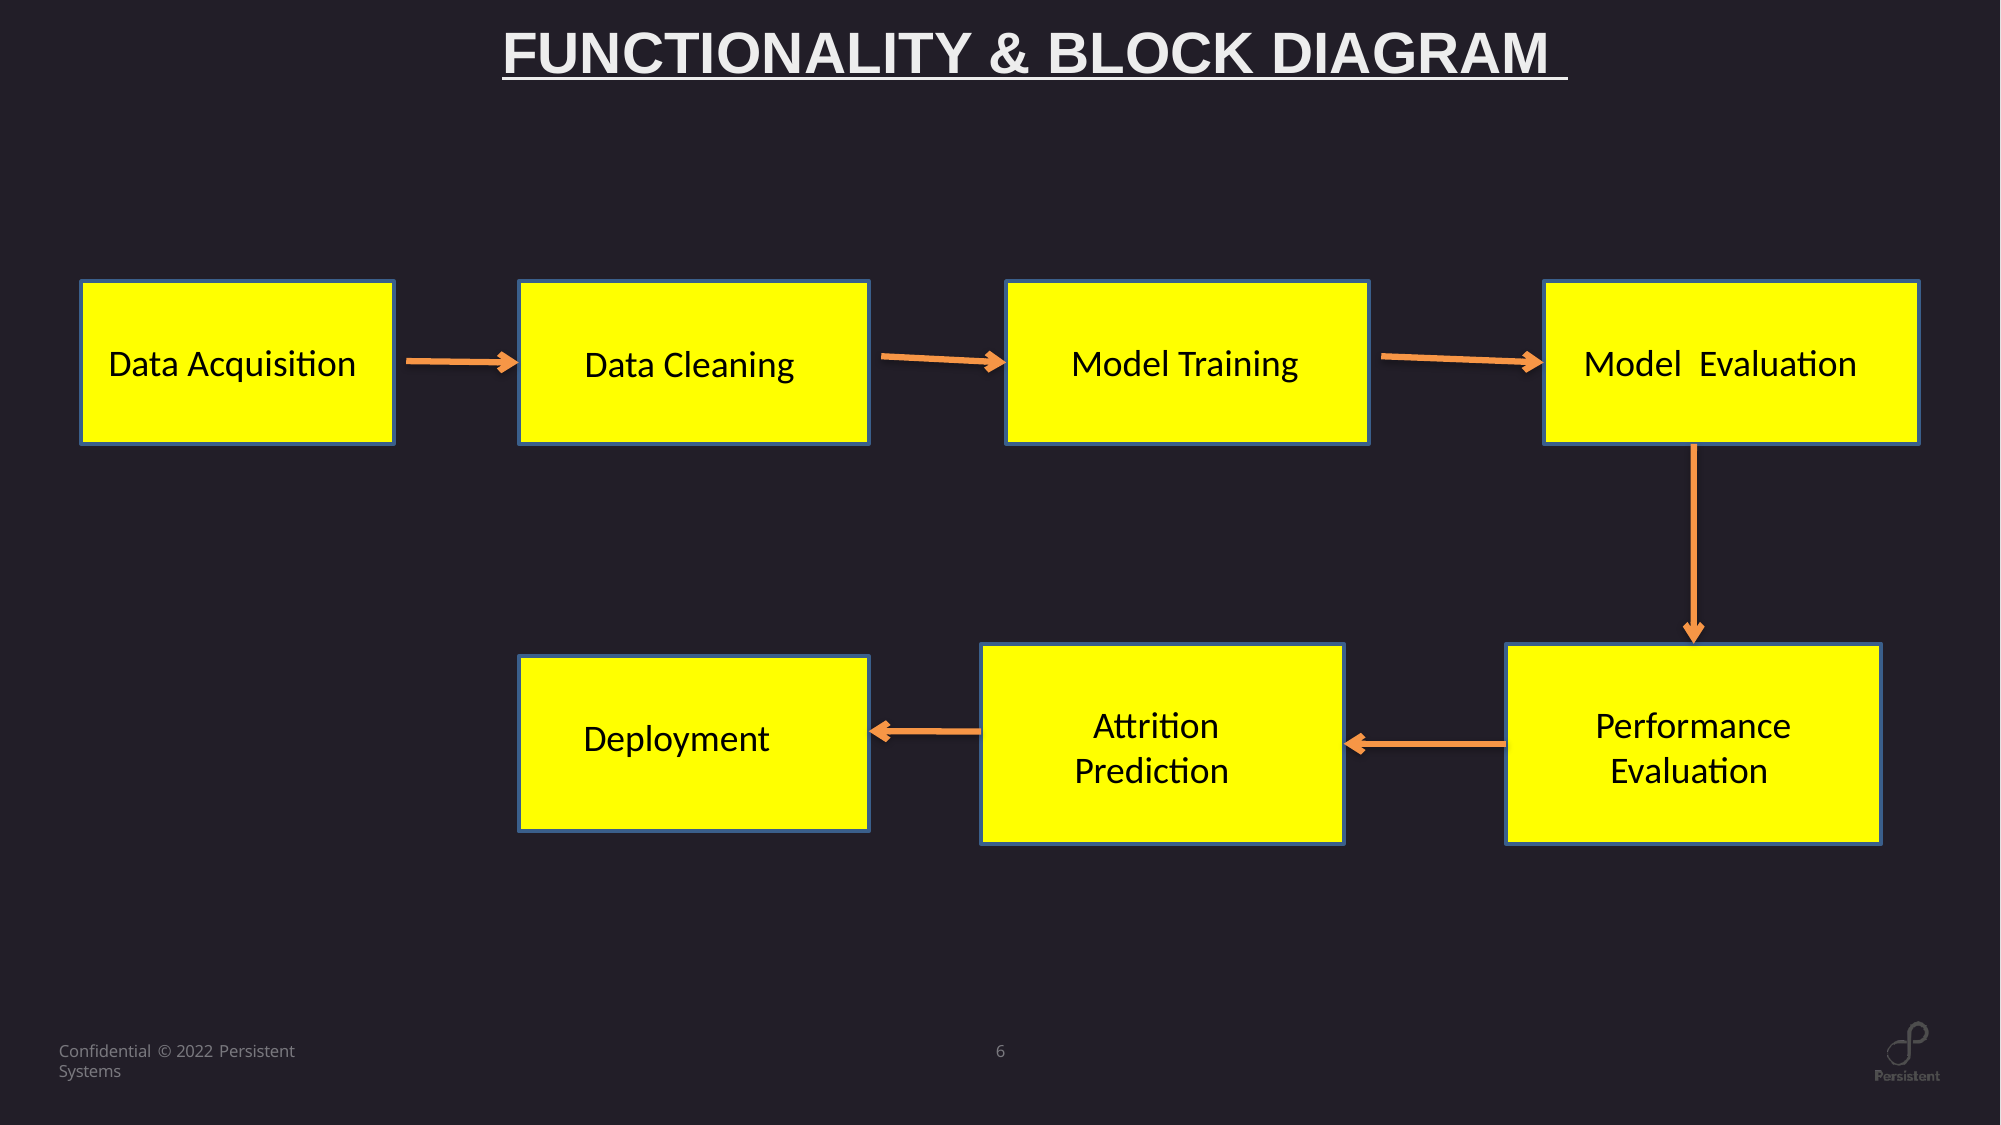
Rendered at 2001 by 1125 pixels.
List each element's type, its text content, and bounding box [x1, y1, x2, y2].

text_box Deployment [568, 706, 844, 766]
picture [1875, 1021, 1940, 1082]
text_box [79, 279, 396, 446]
text_box [1004, 279, 1371, 446]
text_box Confidential © 2022 Persistent Systems [56, 1040, 355, 1082]
text_box Data Cleaning [517, 279, 871, 446]
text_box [881, 355, 1007, 363]
text_box [1542, 279, 1921, 446]
text_box Model Evaluation [1568, 331, 1882, 391]
text_box Attrition Prediction [1018, 693, 1294, 799]
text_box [1380, 355, 1544, 363]
text_box [517, 654, 871, 833]
text_box Performance Evaluation [1568, 693, 1819, 799]
text_box [979, 642, 1346, 846]
text_box [1504, 642, 1883, 846]
text_box Data Acquisition [93, 331, 407, 391]
text_box Model Training [1056, 331, 1319, 391]
title FUNCTIONALITY & BLOCK DIAGRAM [500, 13, 1956, 204]
slide_number 6 [989, 1040, 1012, 1125]
